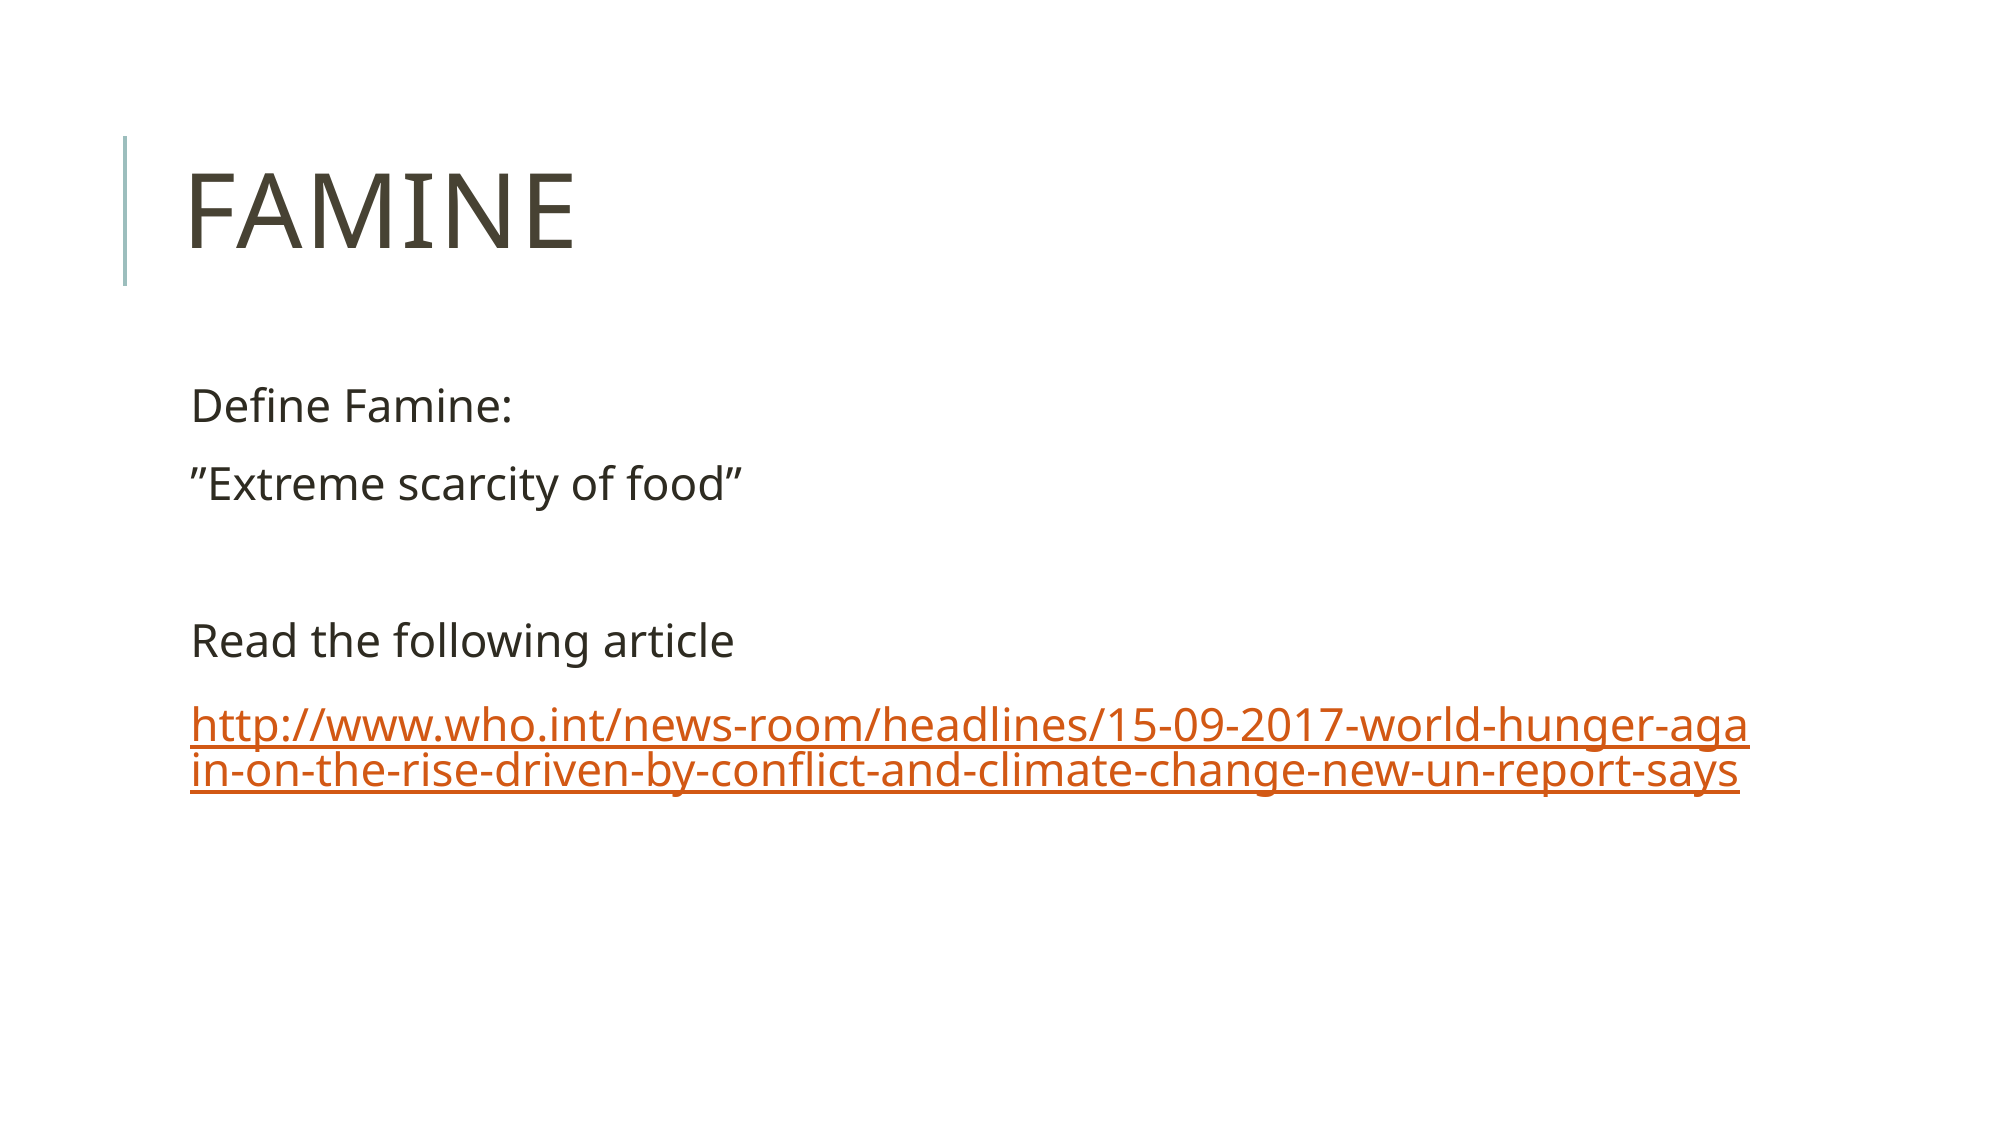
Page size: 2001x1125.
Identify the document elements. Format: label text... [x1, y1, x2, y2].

title FAmine [168, 96, 1763, 342]
list Define Famine: ”Extreme scarcity of food” Read the following article http://www.who.int/news-room/headlines/15-09-2017-world-hunger-again-on-the-rise-driven-by-conflict-and-climate-change-new-un-report-says [168, 375, 1763, 1035]
